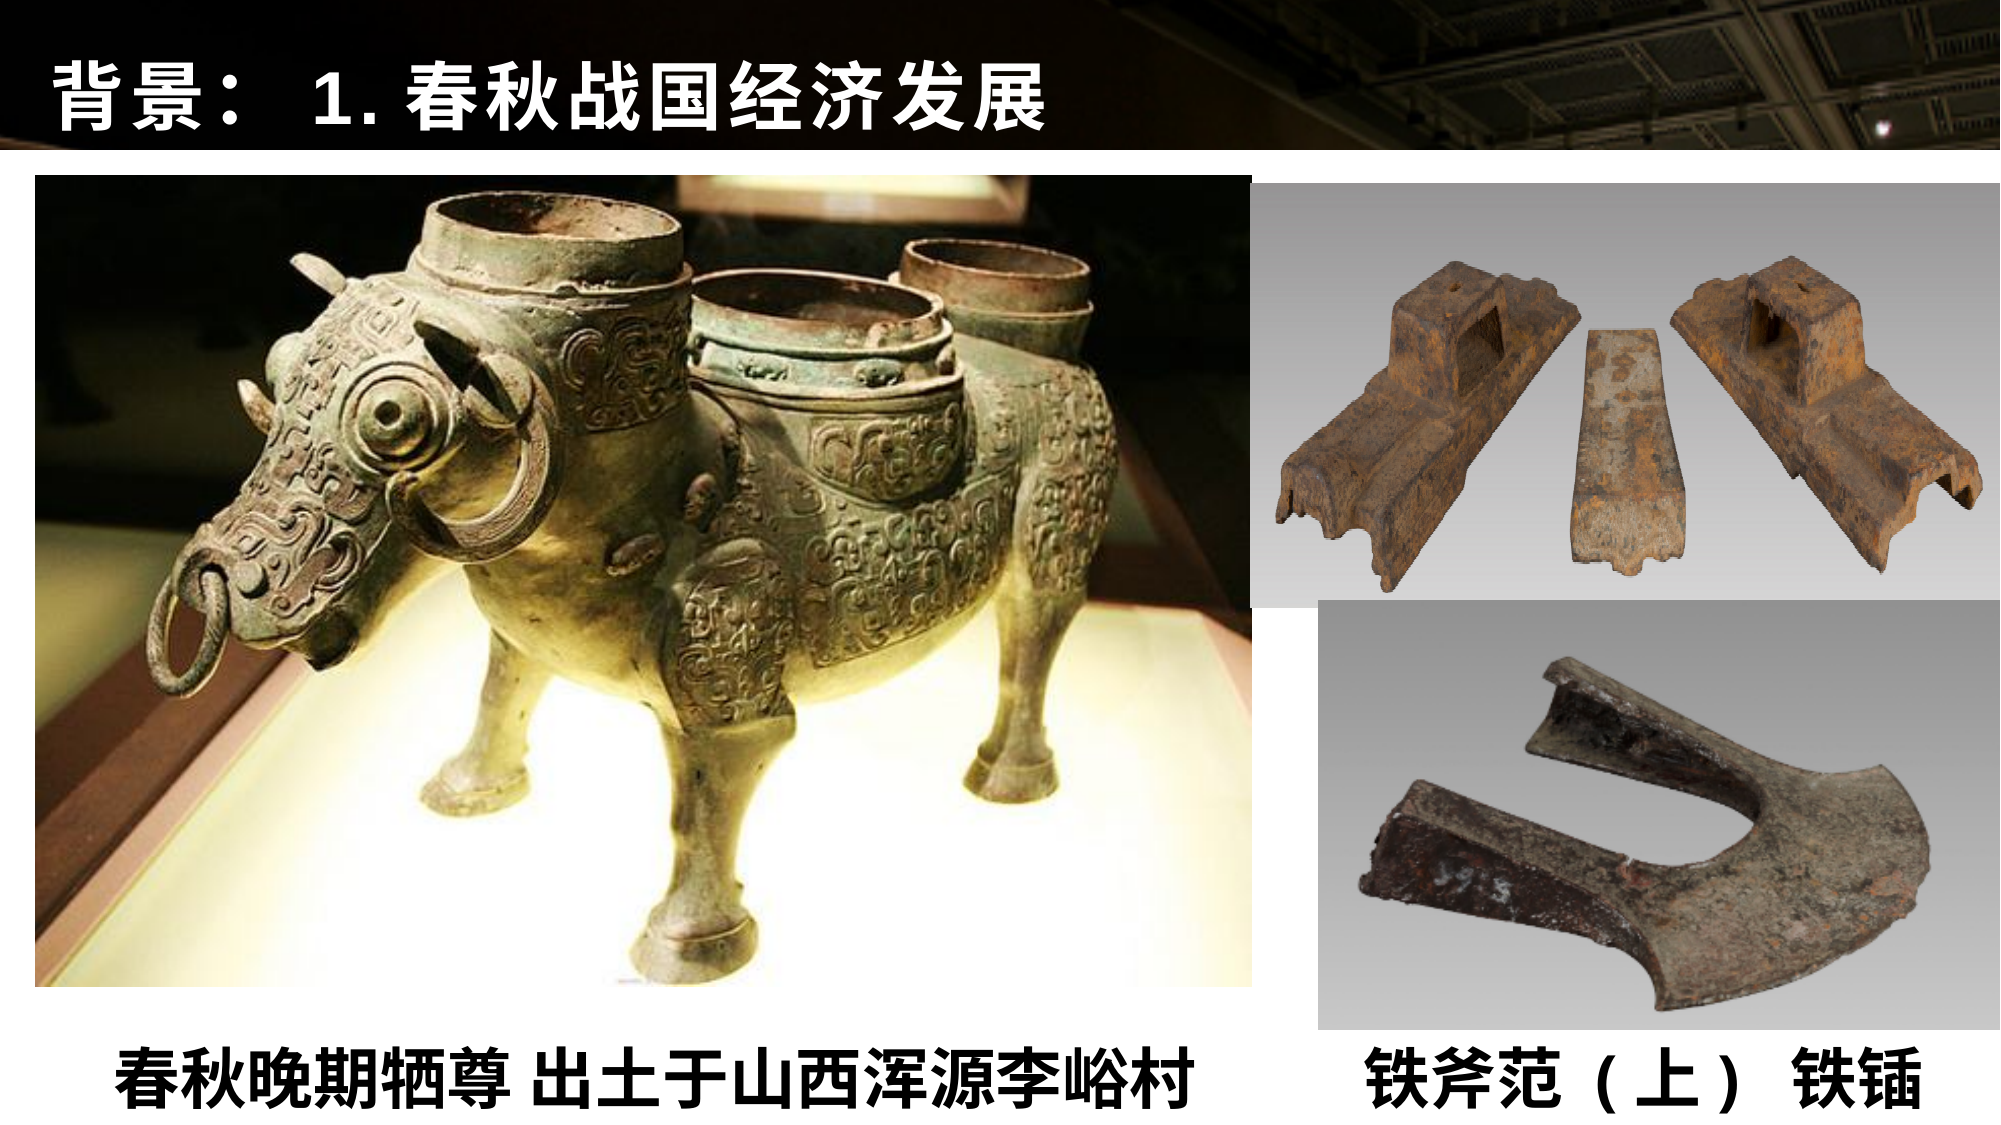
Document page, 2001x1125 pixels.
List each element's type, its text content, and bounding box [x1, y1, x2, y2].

text_box 春秋晚期牺尊 出土于山西浑源李峪村 铁斧范 (上) 铁锸(下) [98, 1029, 2000, 1125]
picture [35, 175, 2000, 1030]
picture [0, 0, 2000, 150]
text_box 背景：1.春秋战国经济发展 [34, 36, 1835, 153]
